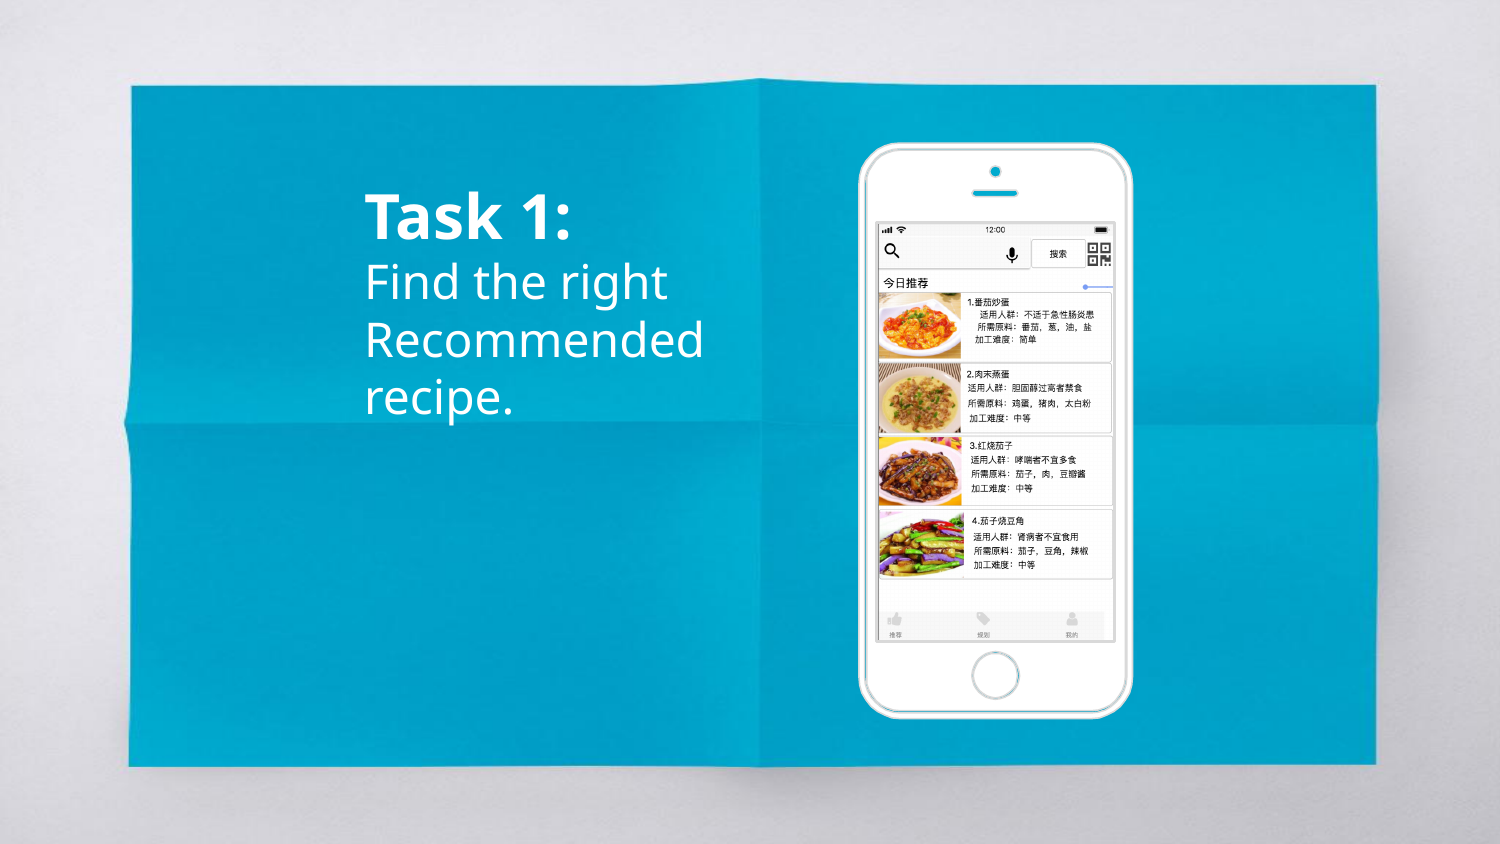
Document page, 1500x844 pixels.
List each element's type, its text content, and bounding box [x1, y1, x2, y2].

list Task 1: Find the right Recommended recipe. [353, 165, 749, 715]
text_box [858, 143, 1133, 719]
picture [0, 0, 1500, 844]
